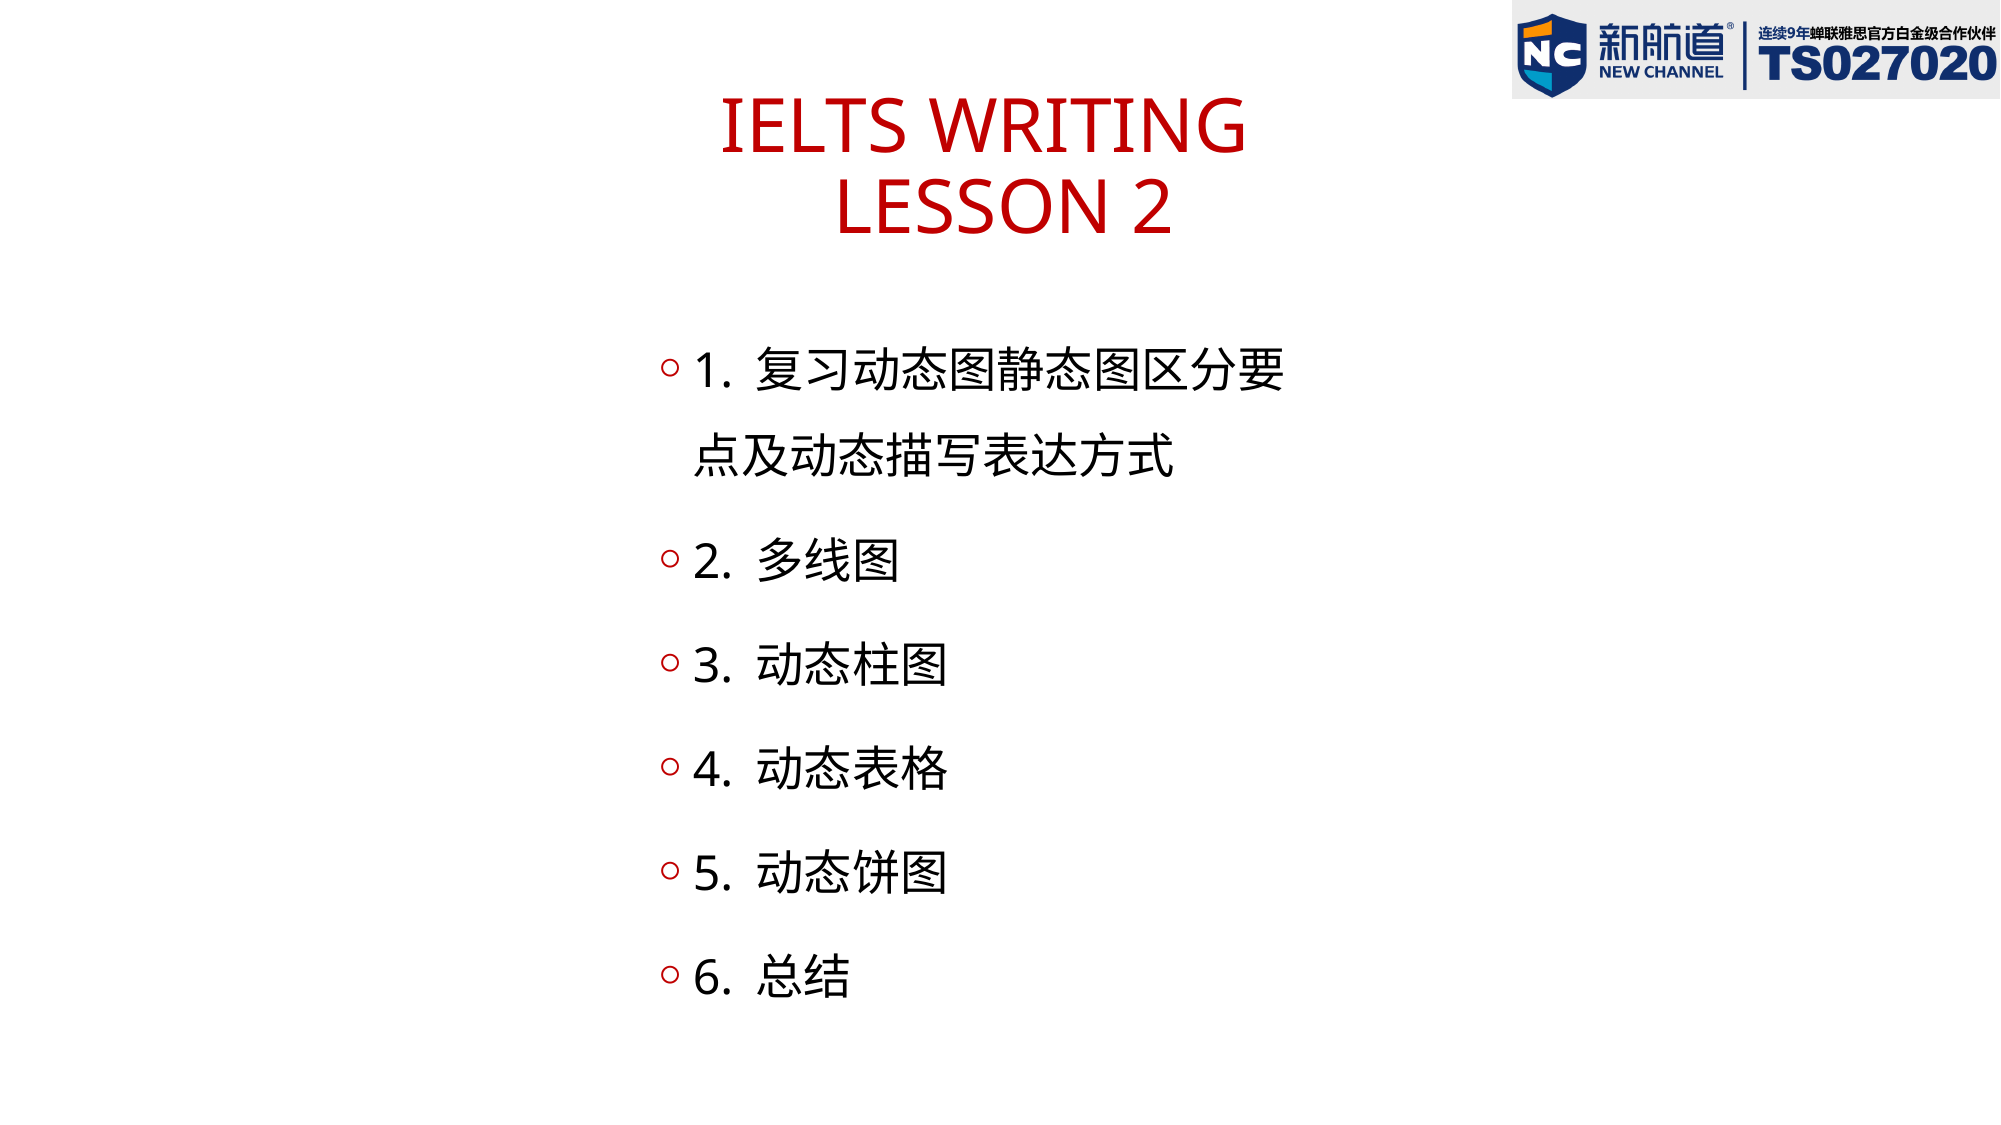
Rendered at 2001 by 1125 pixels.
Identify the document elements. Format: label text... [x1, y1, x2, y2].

title IELTS WRITING LESSON 2 [135, 59, 1874, 278]
list 1. 复习动态图静态图区分要点及动态描写表达方式 2. 多线图 3. 动态柱图 4. 动态表格 5. 动态饼图 6. 总结 [643, 302, 1319, 1017]
picture [1512, 0, 2000, 99]
